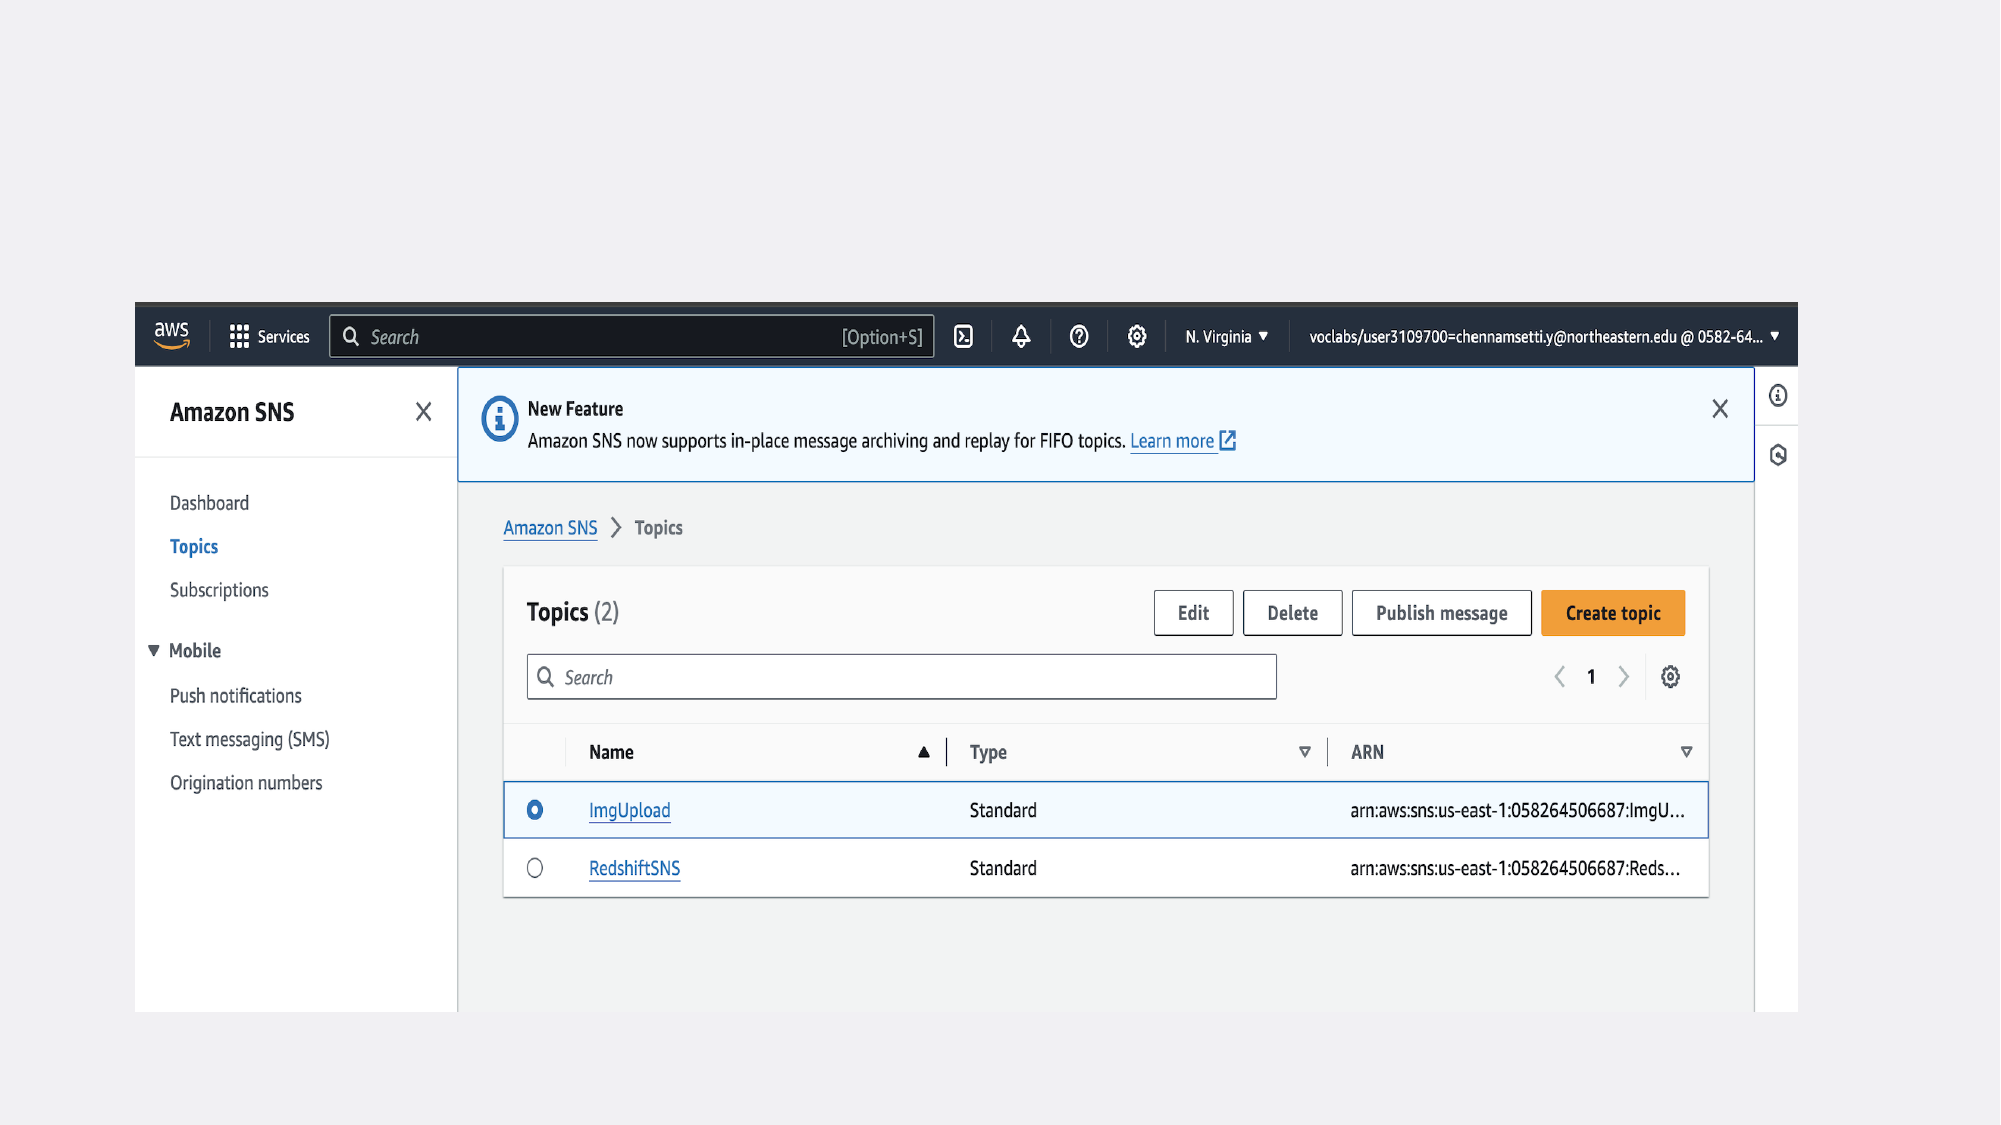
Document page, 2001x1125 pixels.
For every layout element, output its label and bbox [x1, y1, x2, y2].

list [135, 302, 1798, 1012]
